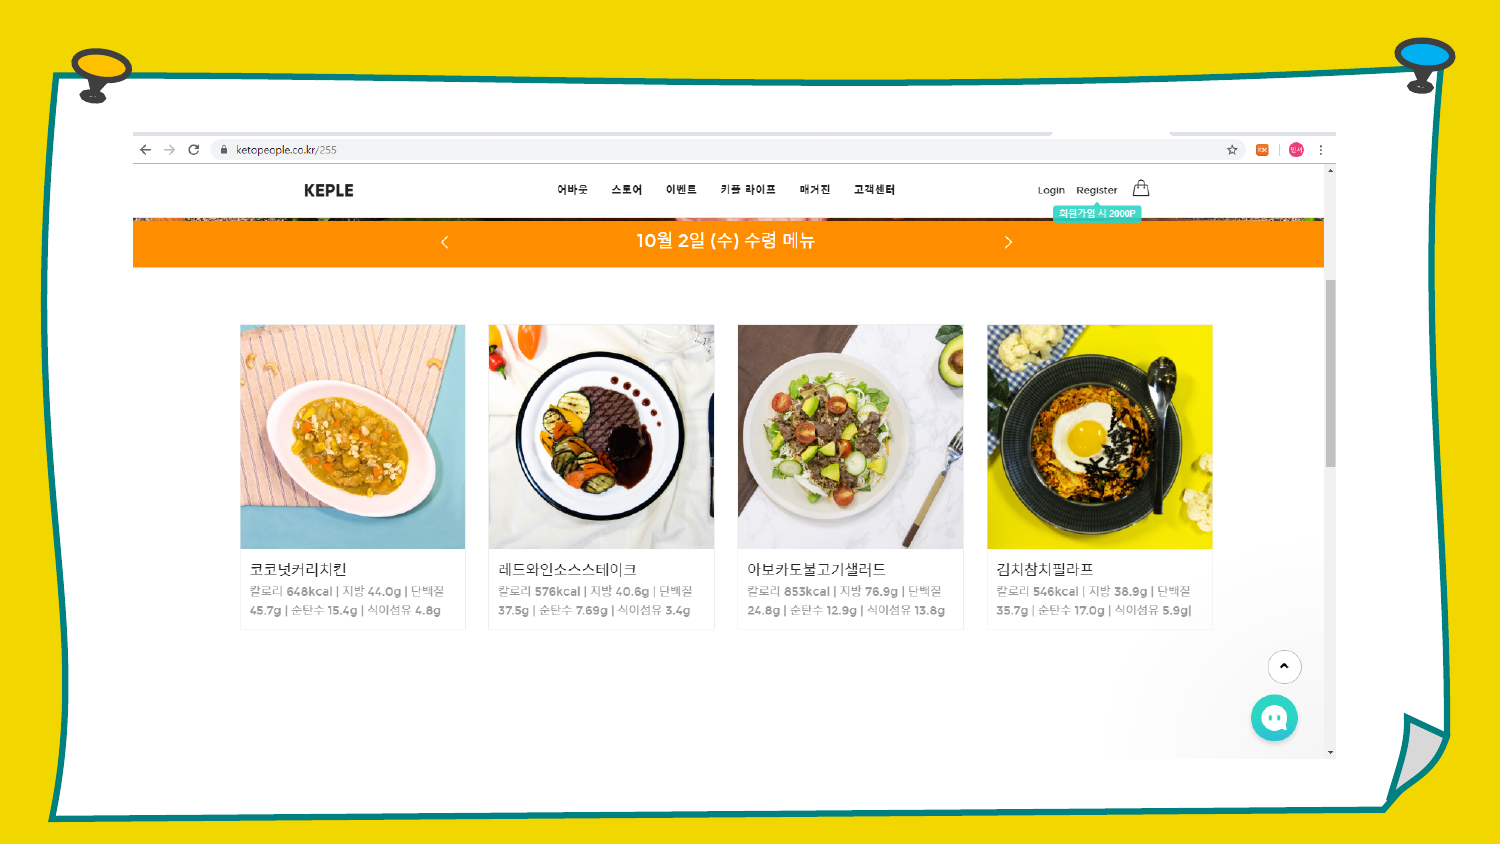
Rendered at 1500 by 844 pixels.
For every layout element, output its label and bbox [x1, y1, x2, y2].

picture [133, 131, 1336, 760]
text_box [1389, 717, 1447, 801]
text_box [72, 47, 132, 102]
text_box [44, 69, 1447, 819]
text_box [1396, 38, 1454, 92]
